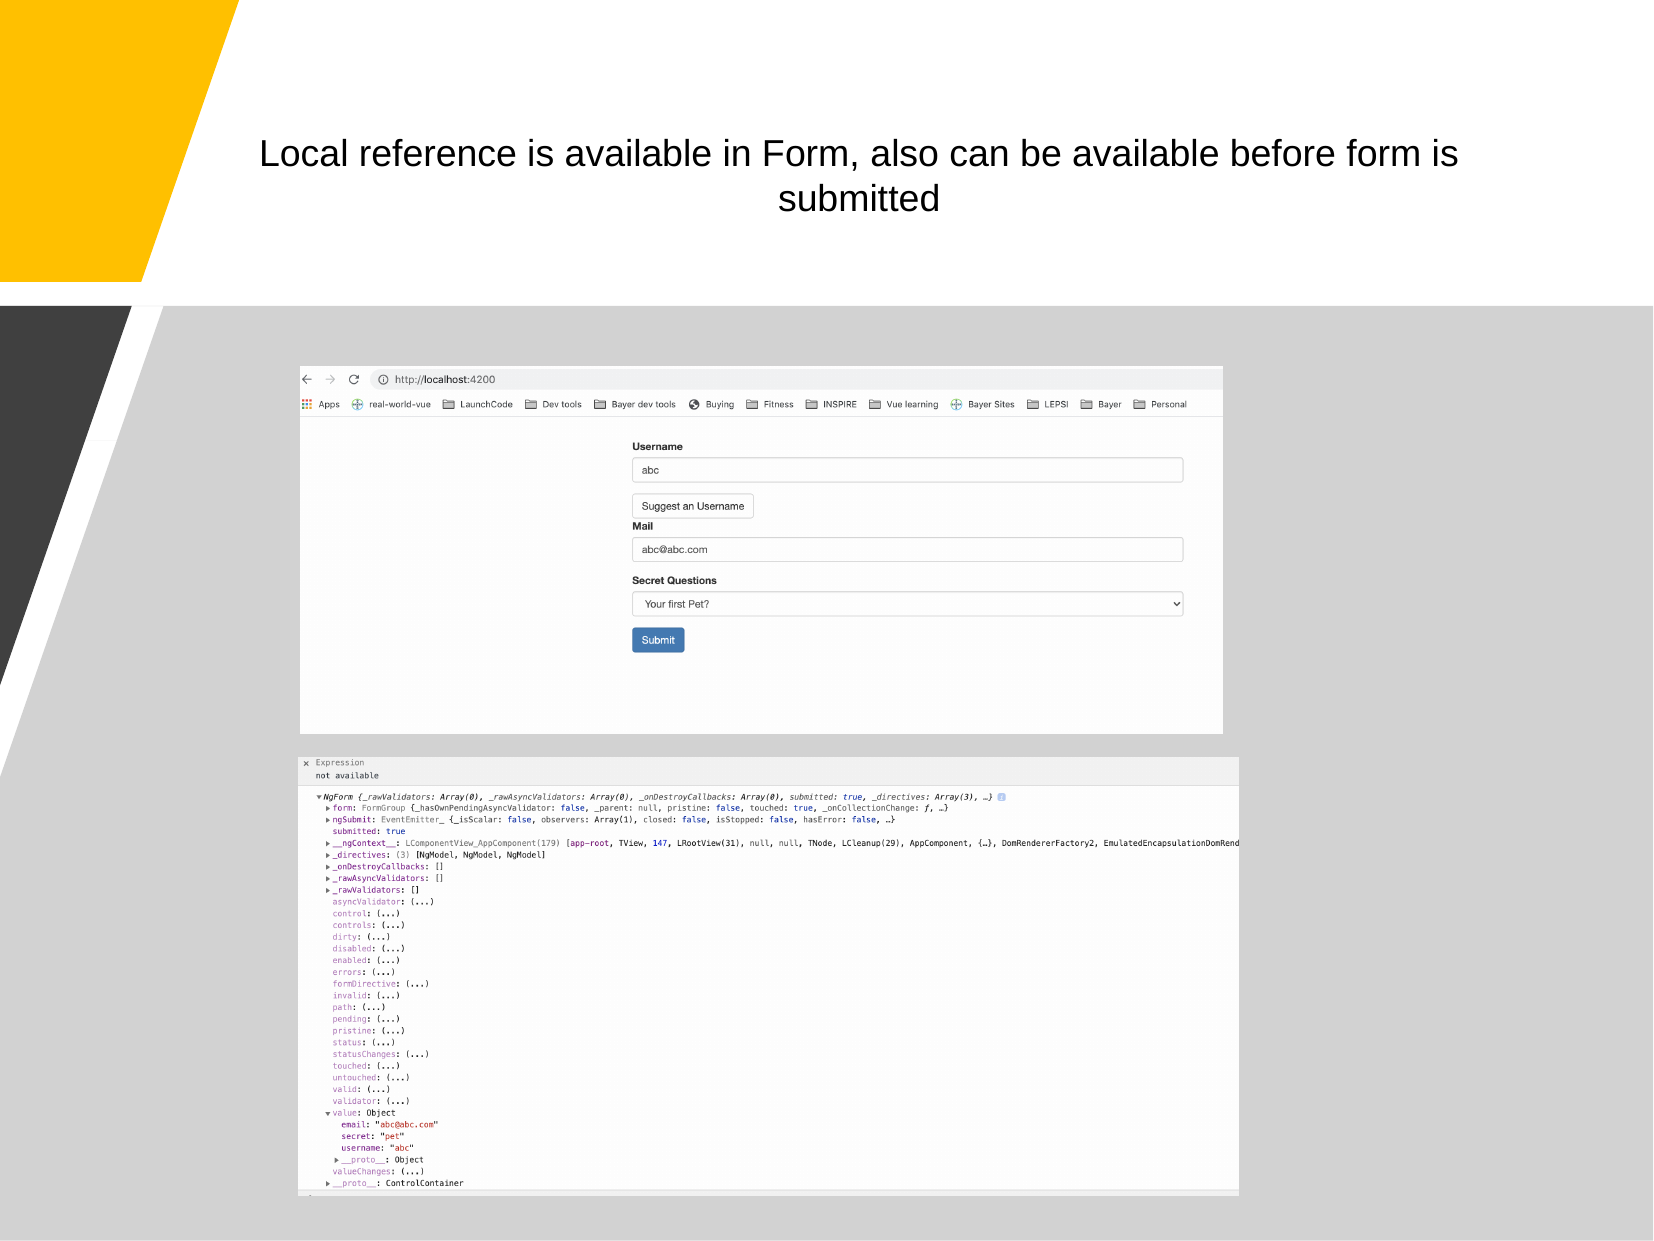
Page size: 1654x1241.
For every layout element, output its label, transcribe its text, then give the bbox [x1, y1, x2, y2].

text_box [0, 0, 241, 283]
picture [298, 757, 1239, 1196]
text_box [0, 304, 1654, 1241]
picture [300, 366, 1223, 734]
text_box [0, 304, 134, 686]
title Local reference is available in Form, also can be available before form is submitted [224, 66, 1495, 282]
